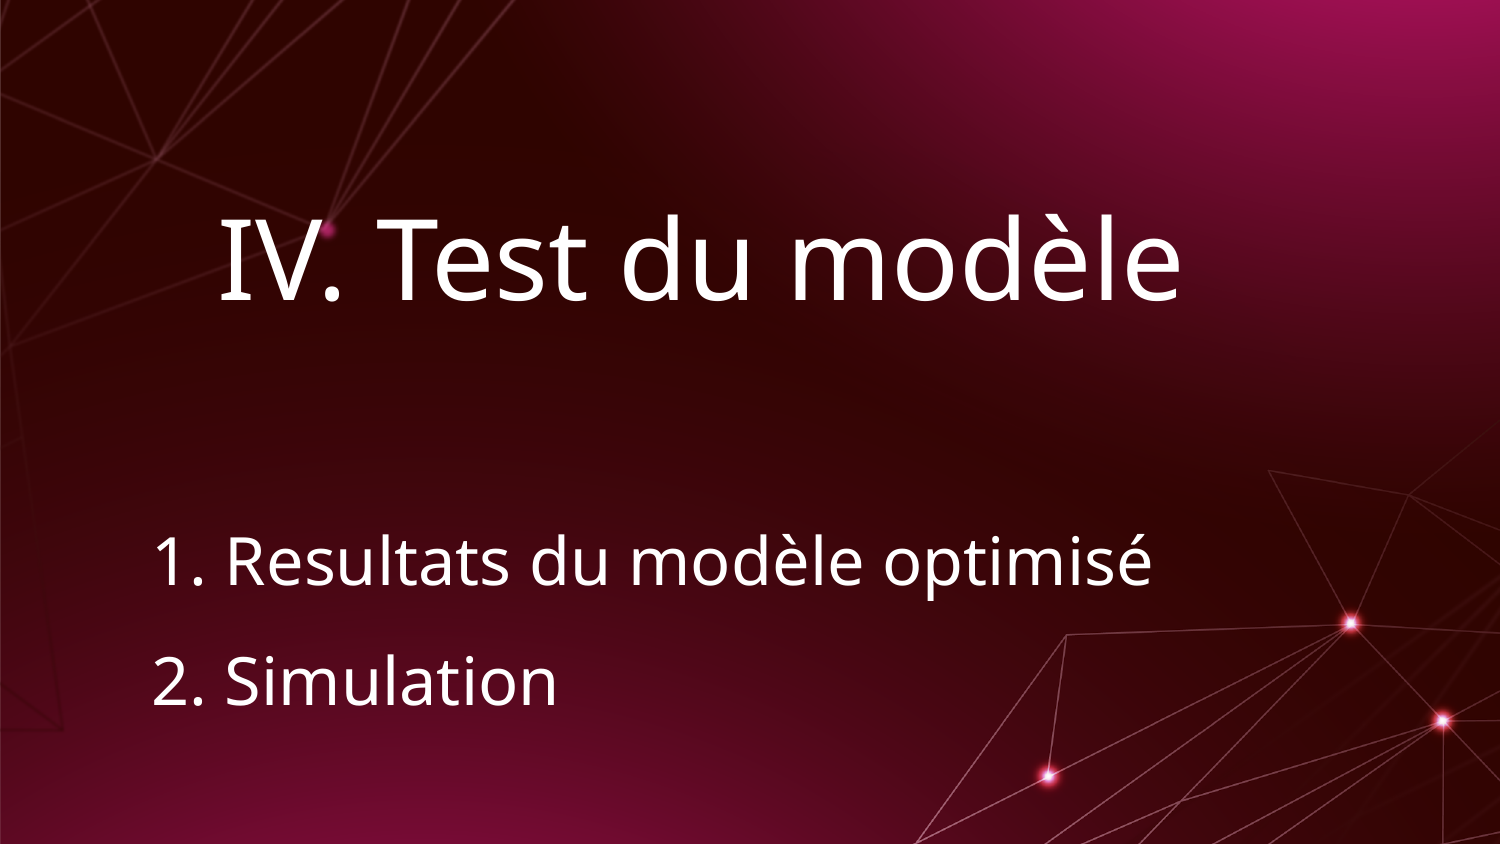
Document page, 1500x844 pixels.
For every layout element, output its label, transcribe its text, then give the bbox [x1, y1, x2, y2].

title 1. Resultats du modèle optimisé 2. Simulation [136, 337, 1316, 814]
title IV. Test du modèle [87, 102, 1316, 338]
picture [0, 0, 1500, 844]
